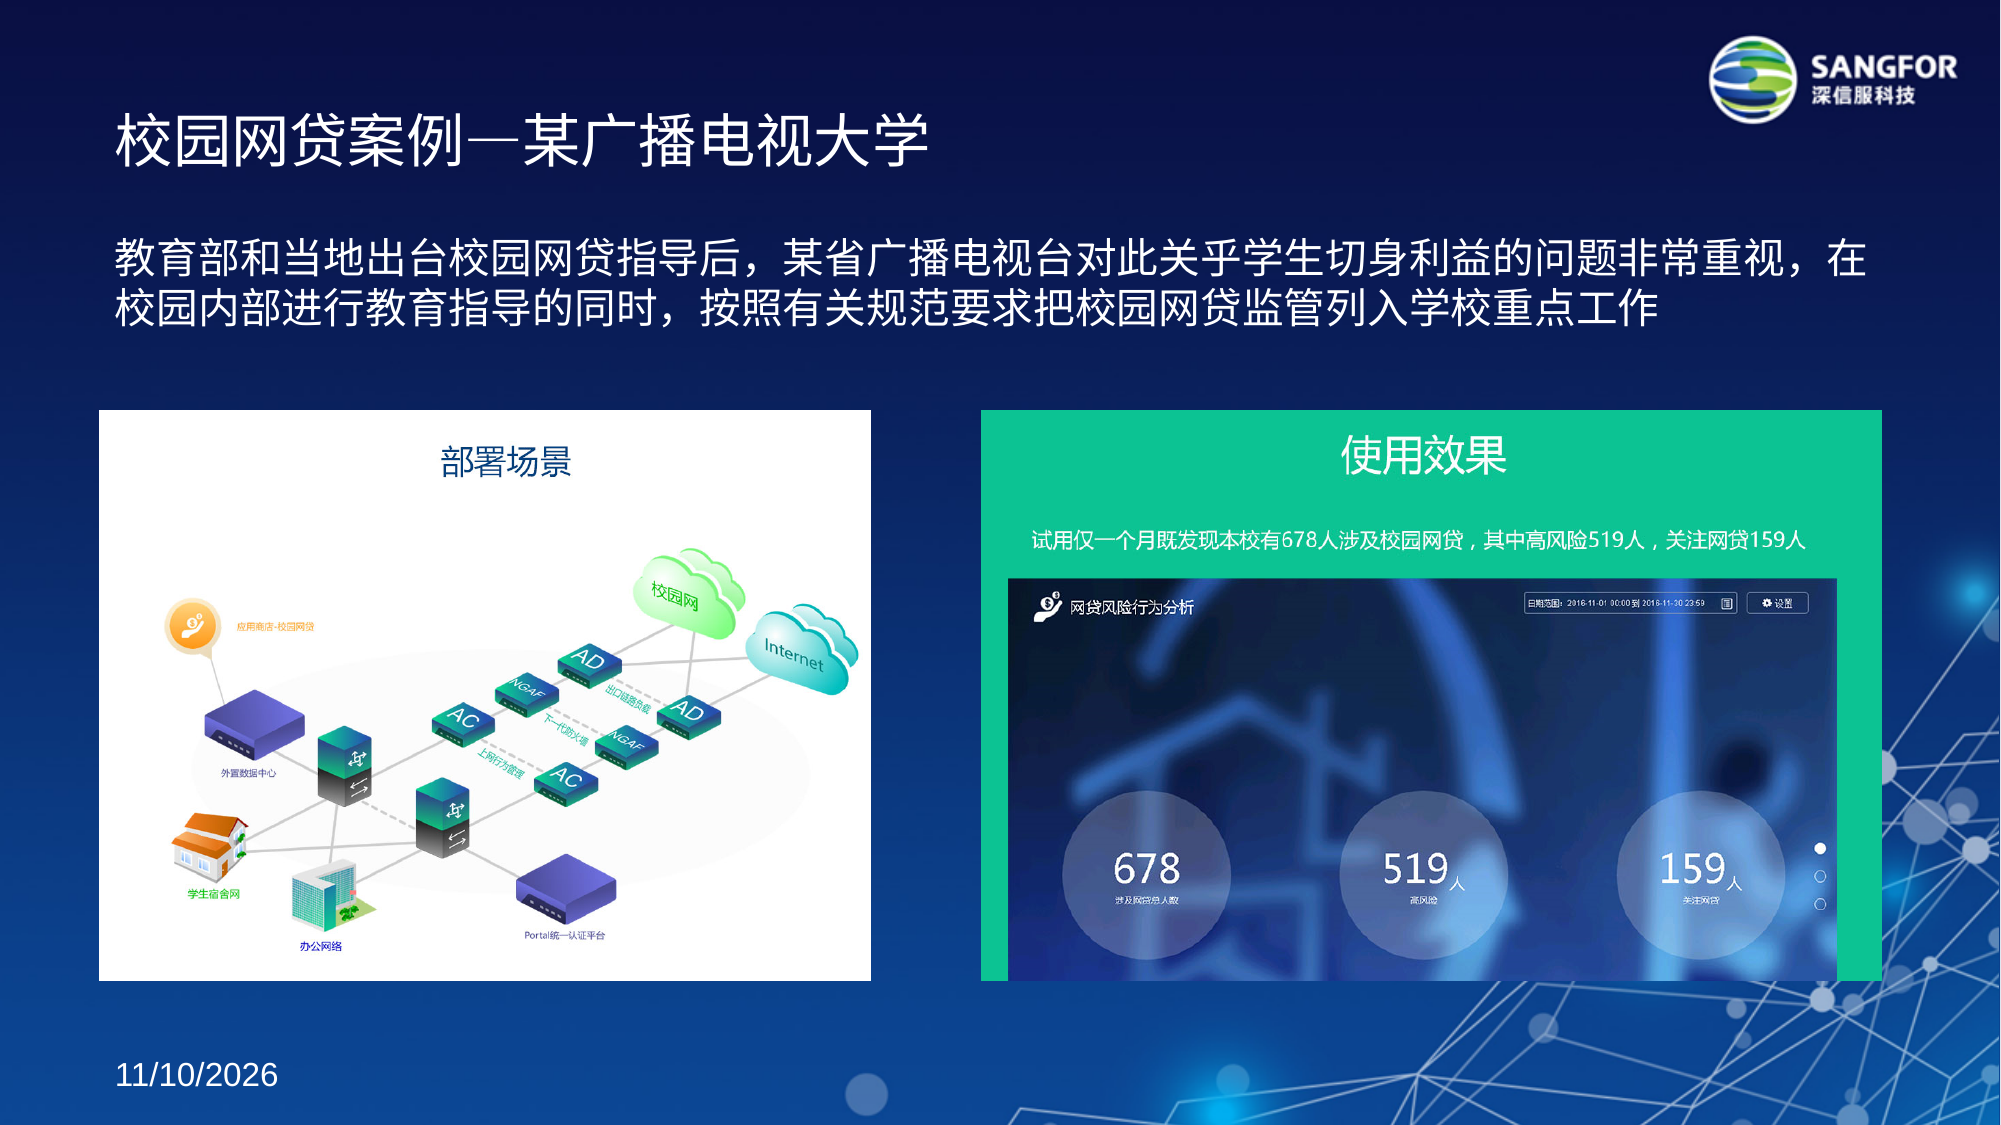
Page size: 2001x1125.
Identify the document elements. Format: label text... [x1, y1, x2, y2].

list 教育部和当地出台校园网贷指导后，某省广播电视台对此关乎学生切身利益的问题非常重视，在校园内部进行教育指导的同时，按照有关规范要求把校园网贷监管列入学校重点工作 [99, 224, 1900, 367]
title 校园网贷案例—某广播电视大学 [99, 45, 1900, 224]
picture [0, 0, 2001, 1125]
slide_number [99, 1042, 567, 1103]
